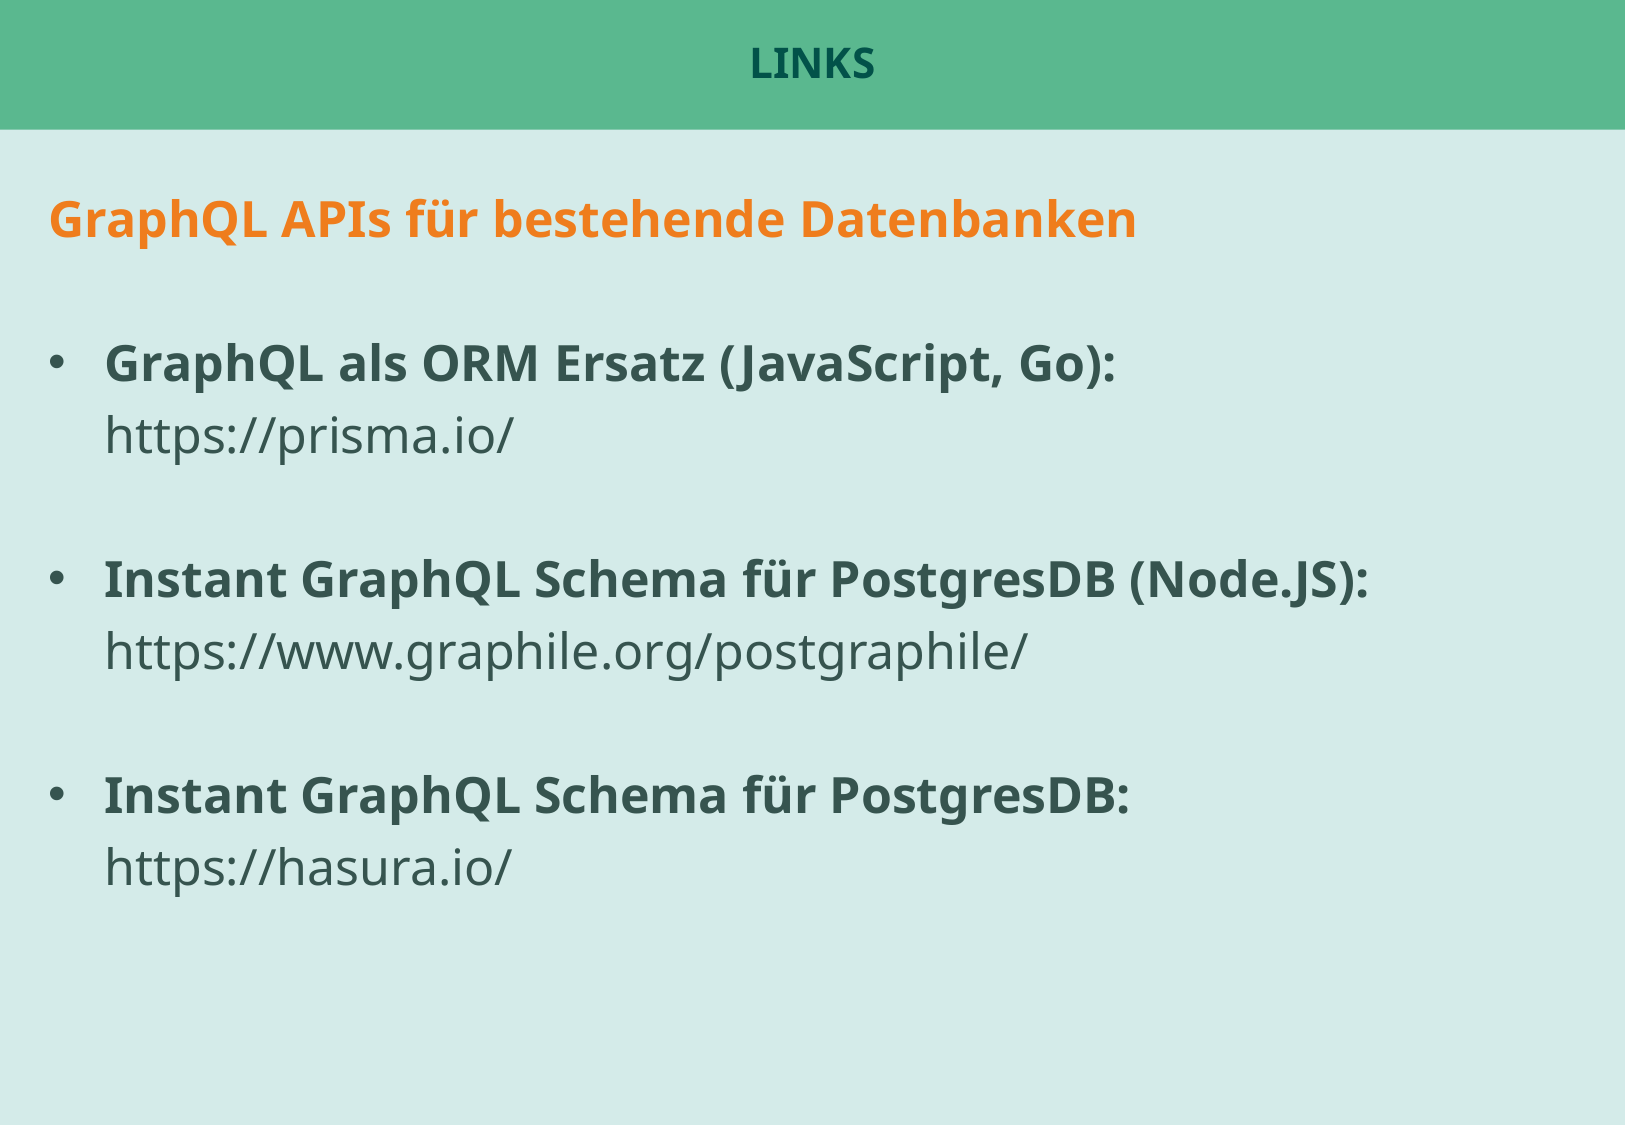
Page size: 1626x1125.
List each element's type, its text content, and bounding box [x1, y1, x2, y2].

text_box GraphQL APIs für bestehende Datenbanken GraphQL als ORM Ersatz (JavaScript, Go): https://prisma.io/ Instant GraphQL Schema für PostgresDB (Node.JS): https://www.graphile.org/postgraphile/ Instant GraphQL Schema für PostgresDB: https://hasura.io/ [33, 168, 1571, 1047]
title Links [0, 0, 1625, 130]
